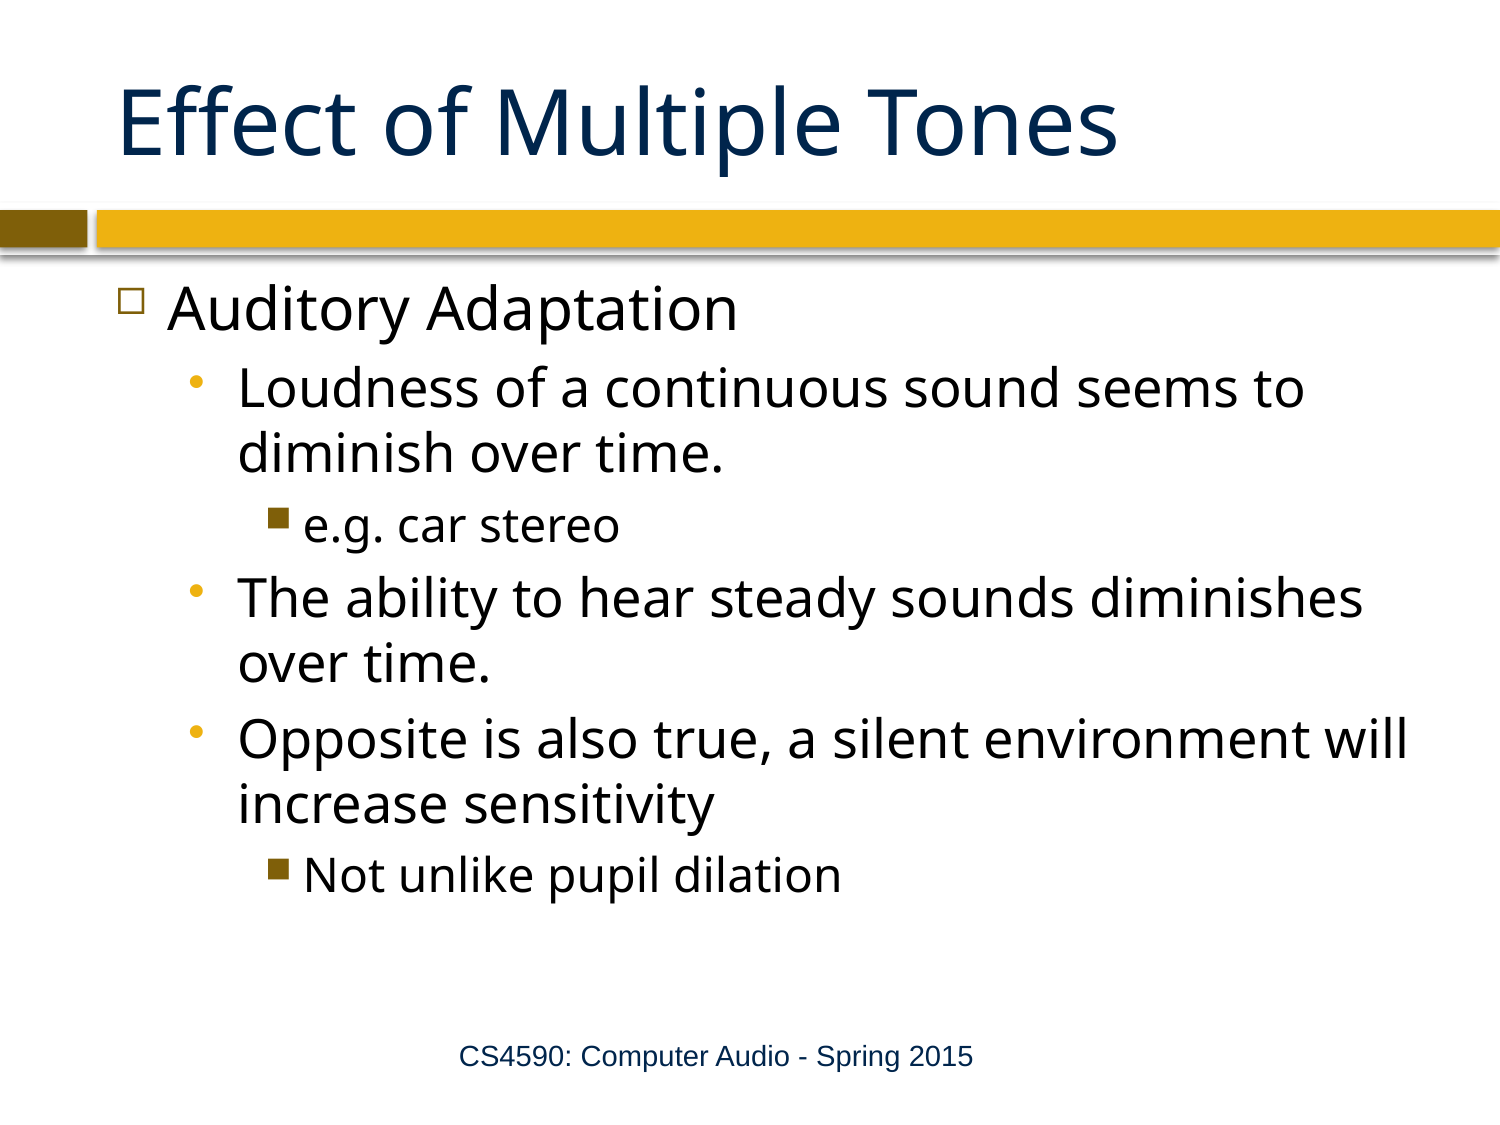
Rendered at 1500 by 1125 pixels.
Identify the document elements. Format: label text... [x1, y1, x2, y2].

title Effect of Multiple Tones [100, 37, 1438, 200]
footer CS4590: Computer Audio - Spring 2015 [99, 1024, 990, 1085]
list Auditory Adaptation Loudness of a continuous sound seems to diminish over time. e.g. car stereo The ability to hear steady sounds diminishes over time. Opposite is also true, a silent environment will increase sensitivity Not unlike pupil dilation [100, 262, 1438, 1000]
